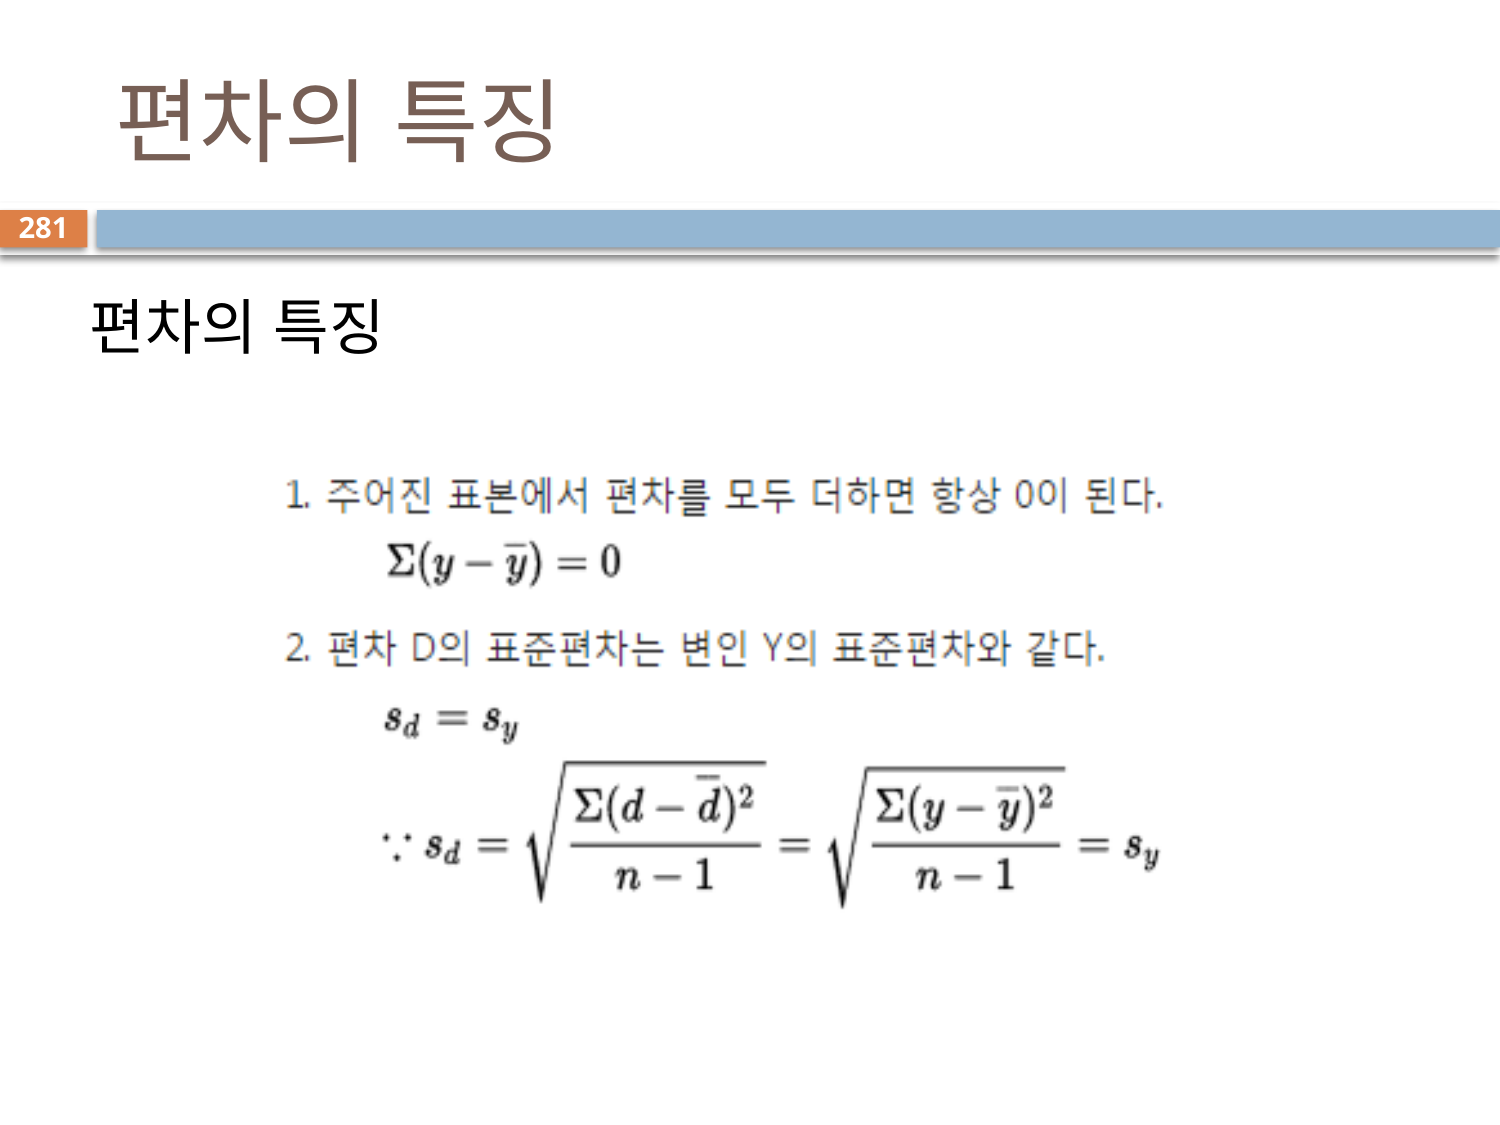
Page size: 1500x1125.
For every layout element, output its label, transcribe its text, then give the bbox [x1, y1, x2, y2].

slide_number 281 [0, 208, 88, 249]
picture [265, 467, 1223, 965]
list 편차의 특징 [75, 267, 1425, 409]
title 편차의 특징 [100, 37, 1438, 200]
